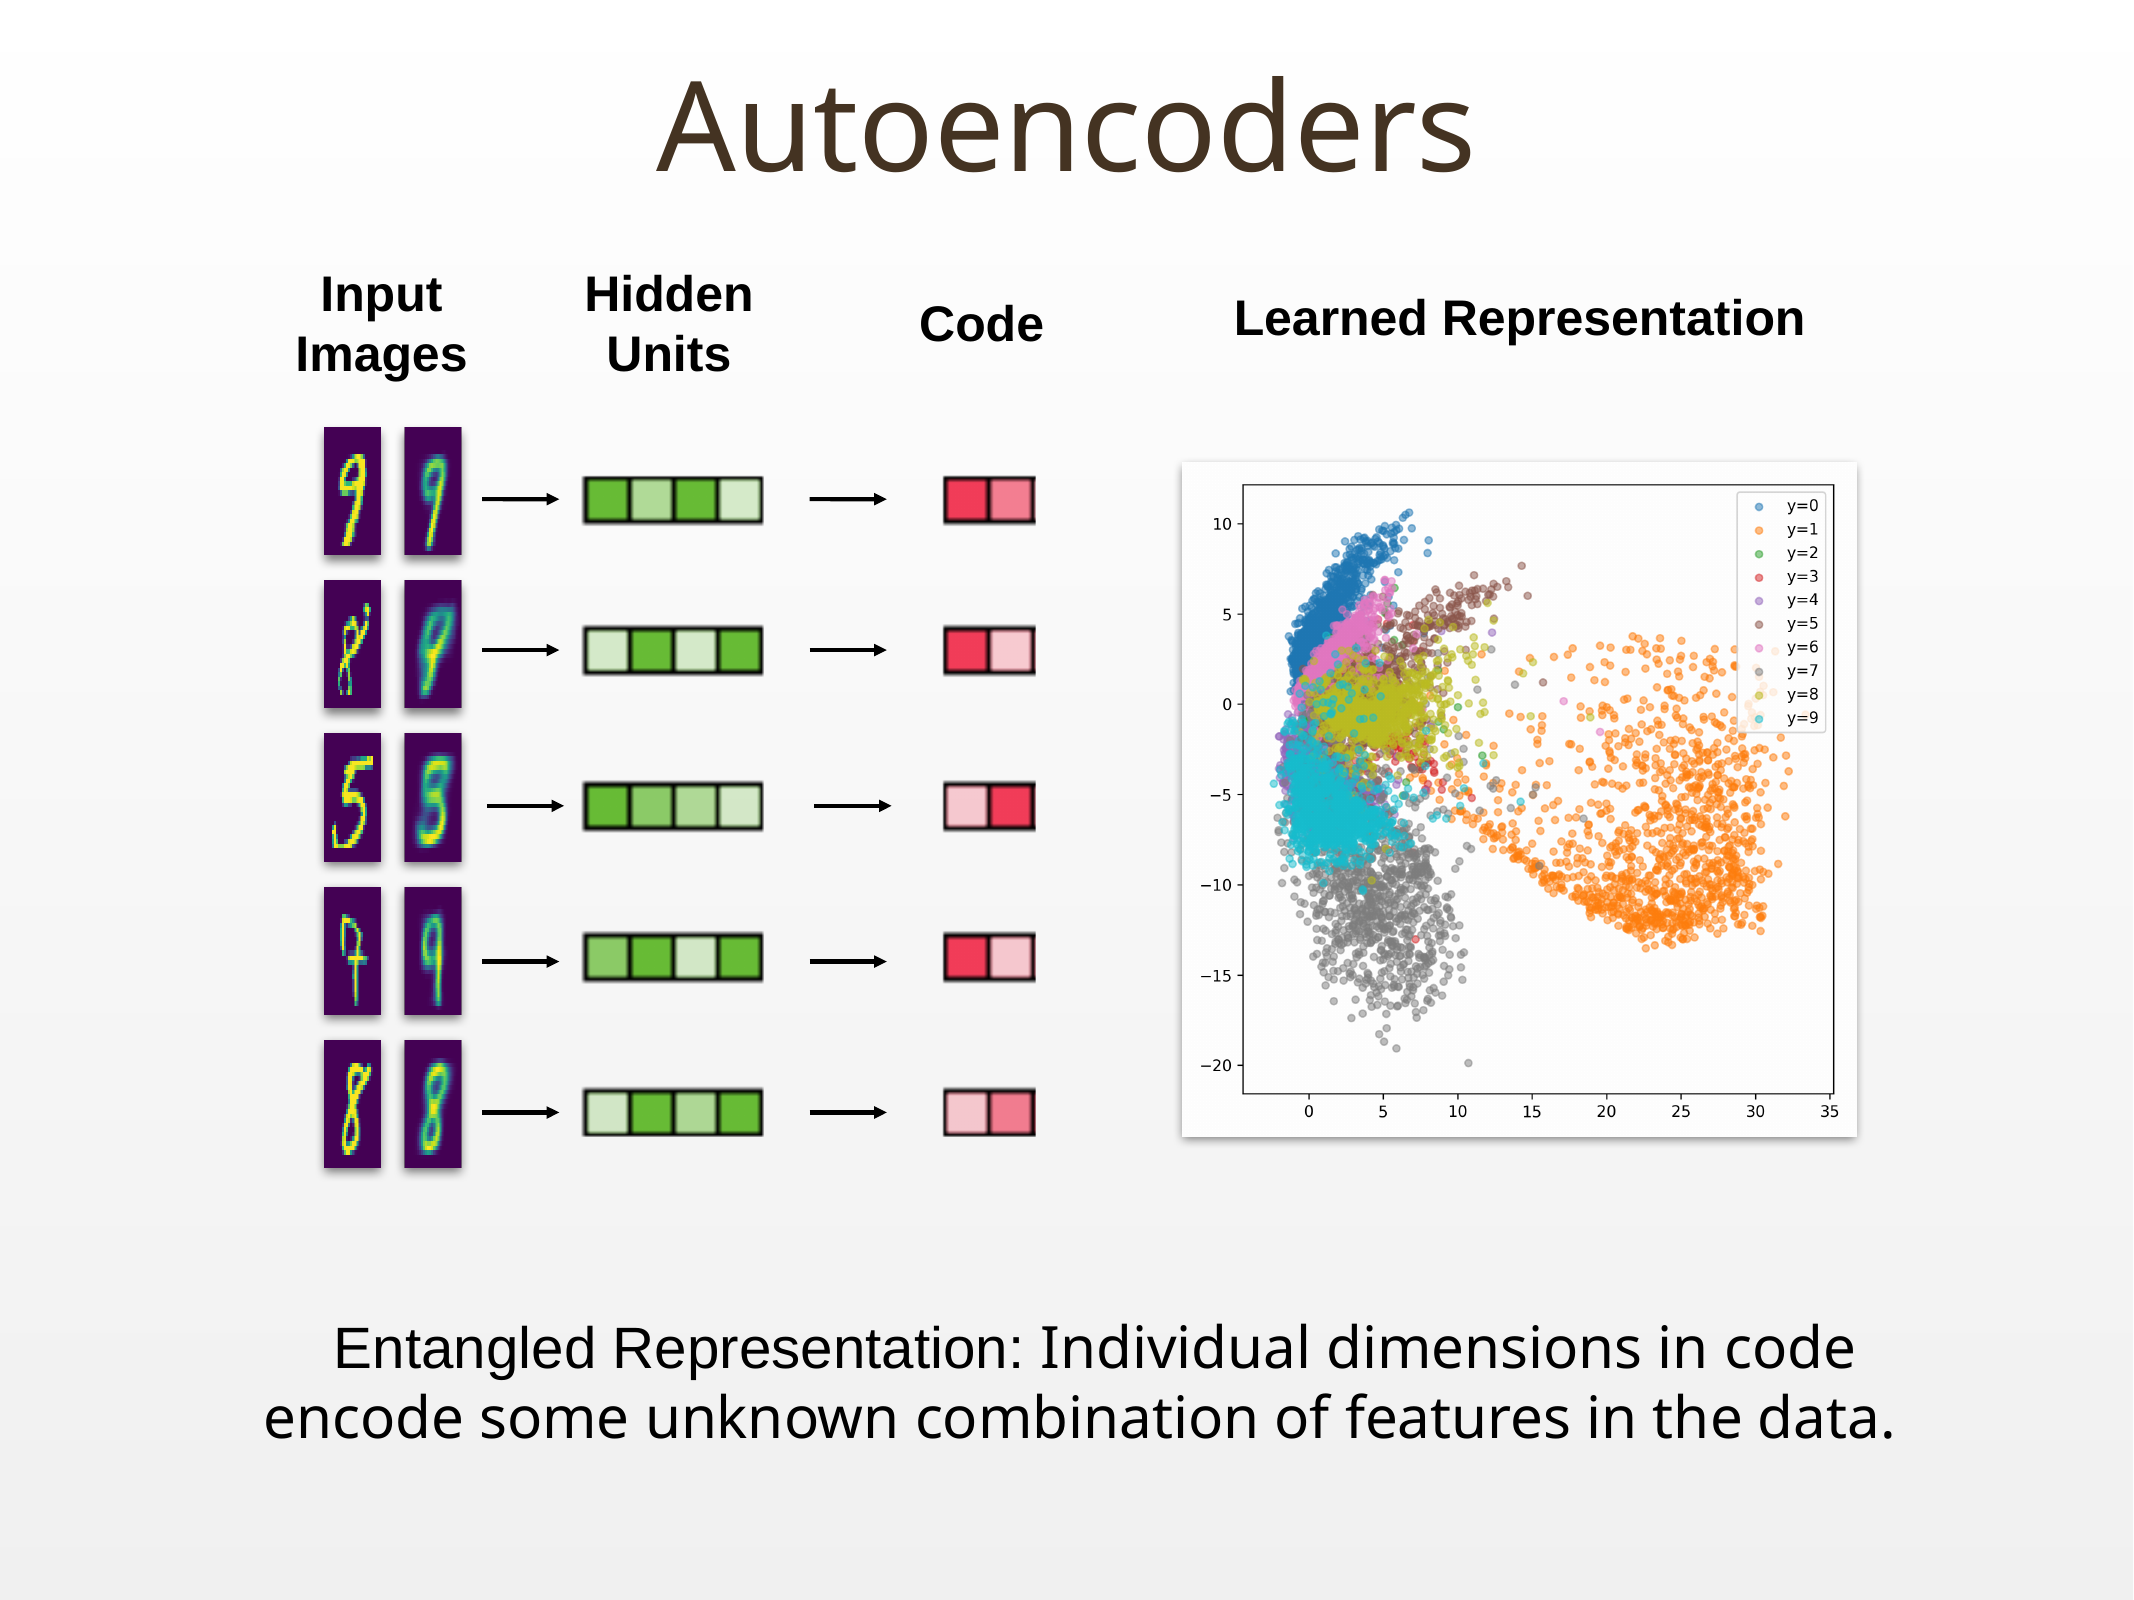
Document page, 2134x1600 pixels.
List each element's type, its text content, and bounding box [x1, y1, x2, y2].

text_box Hidden Units [575, 252, 763, 390]
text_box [481, 498, 565, 1113]
text_box Code [910, 282, 1053, 360]
picture [892, 462, 1858, 1138]
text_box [809, 498, 892, 1113]
picture [310, 416, 481, 1196]
text_box Entangled Representation: Individual dimensions in code encode some unknown combination of features in the data. [255, 1301, 1935, 1458]
title Autoencoders [0, 0, 2133, 245]
picture [565, 478, 809, 1135]
text_box Learned Representation [1225, 277, 1815, 354]
text_box Input Images [287, 252, 477, 390]
